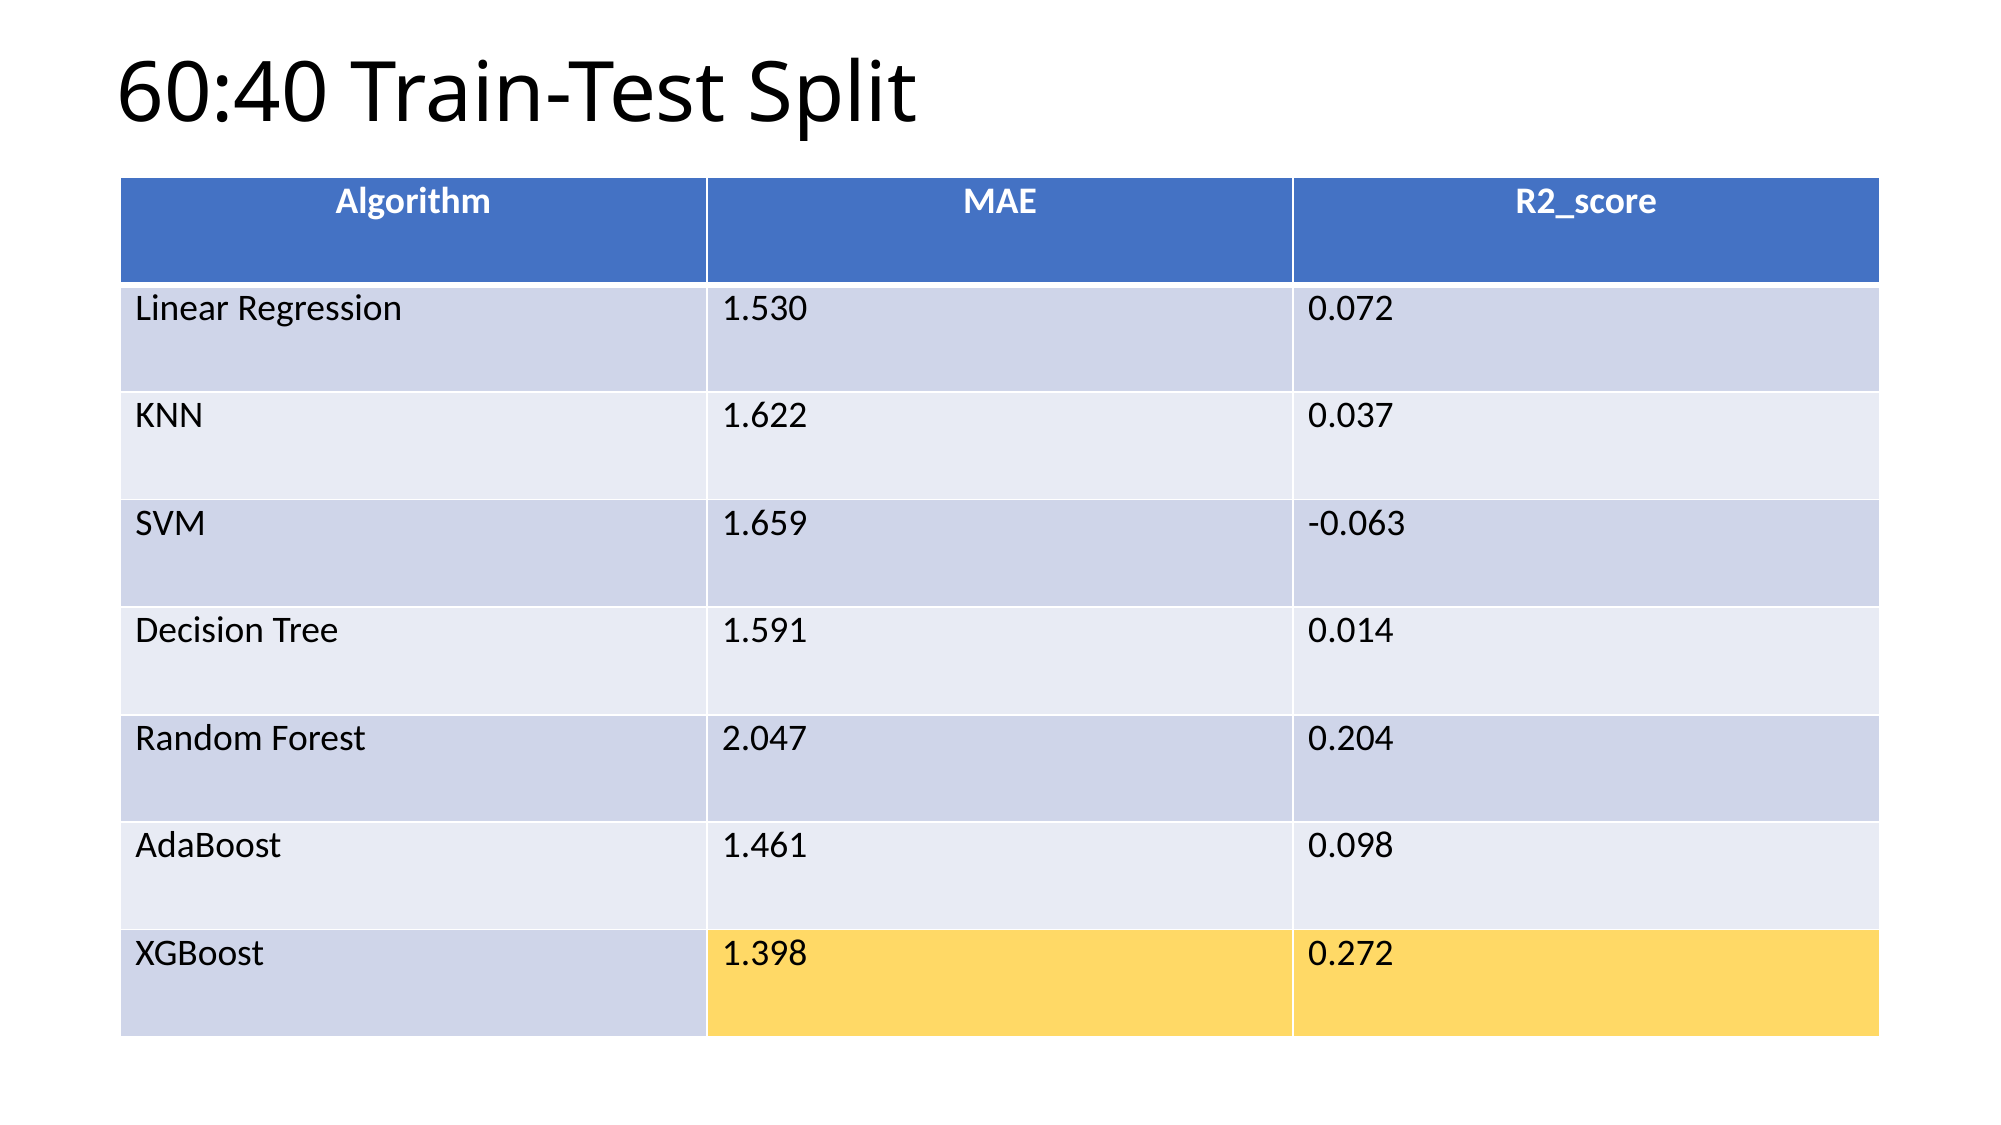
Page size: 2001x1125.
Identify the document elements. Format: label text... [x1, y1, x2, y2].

table_cell 0.037 [1294, 393, 1879, 499]
table_cell -0.063 [1294, 500, 1879, 606]
table_cell 0.014 [1294, 608, 1879, 714]
table_cell 0.204 [1294, 716, 1879, 821]
table_cell Decision Tree [121, 608, 706, 714]
table_cell 1.591 [708, 608, 1292, 714]
table_cell 1.530 [708, 288, 1292, 391]
table_cell 0.272 [1294, 930, 1879, 1036]
table_cell 0.072 [1294, 288, 1879, 391]
table_header Algorithm [121, 178, 706, 282]
table_cell Random Forest [121, 716, 706, 821]
table_cell 1.461 [708, 823, 1292, 929]
table_cell 1.659 [708, 500, 1292, 606]
table_cell 2.047 [708, 716, 1292, 821]
table_cell SVM [121, 500, 706, 606]
table_cell KNN [121, 393, 706, 499]
table_header R2_score [1294, 178, 1879, 282]
table_header MAE [708, 178, 1292, 282]
table_cell Linear Regression [121, 288, 706, 391]
table_cell XGBoost [121, 930, 706, 1036]
table_cell 1.622 [708, 393, 1292, 499]
table_cell 1.398 [708, 930, 1292, 1036]
text_box 60:40 Train-Test Split [102, 30, 1255, 236]
table_cell 0.098 [1294, 823, 1879, 929]
table_cell AdaBoost [121, 823, 706, 929]
